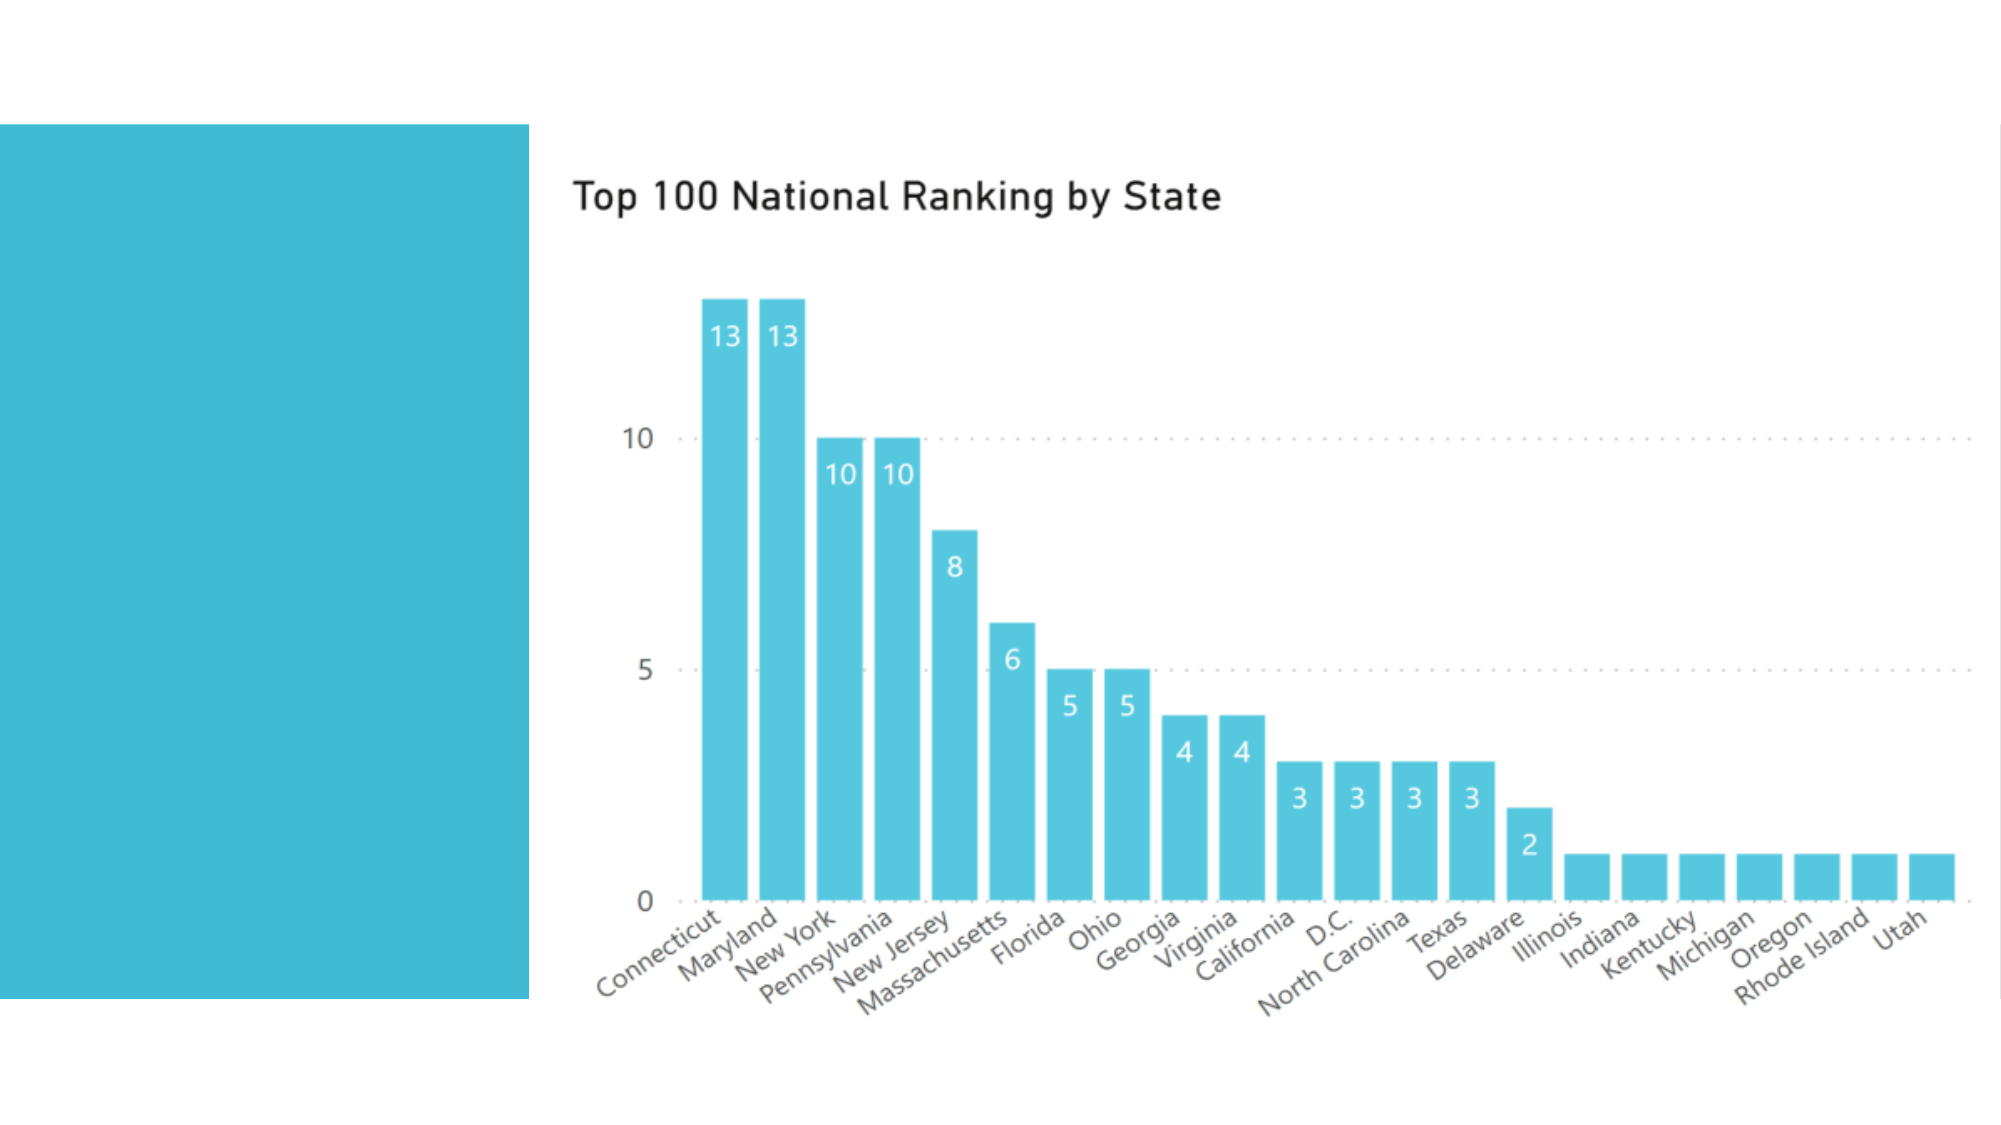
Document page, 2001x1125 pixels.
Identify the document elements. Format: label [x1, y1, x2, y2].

picture [529, 107, 2000, 1020]
